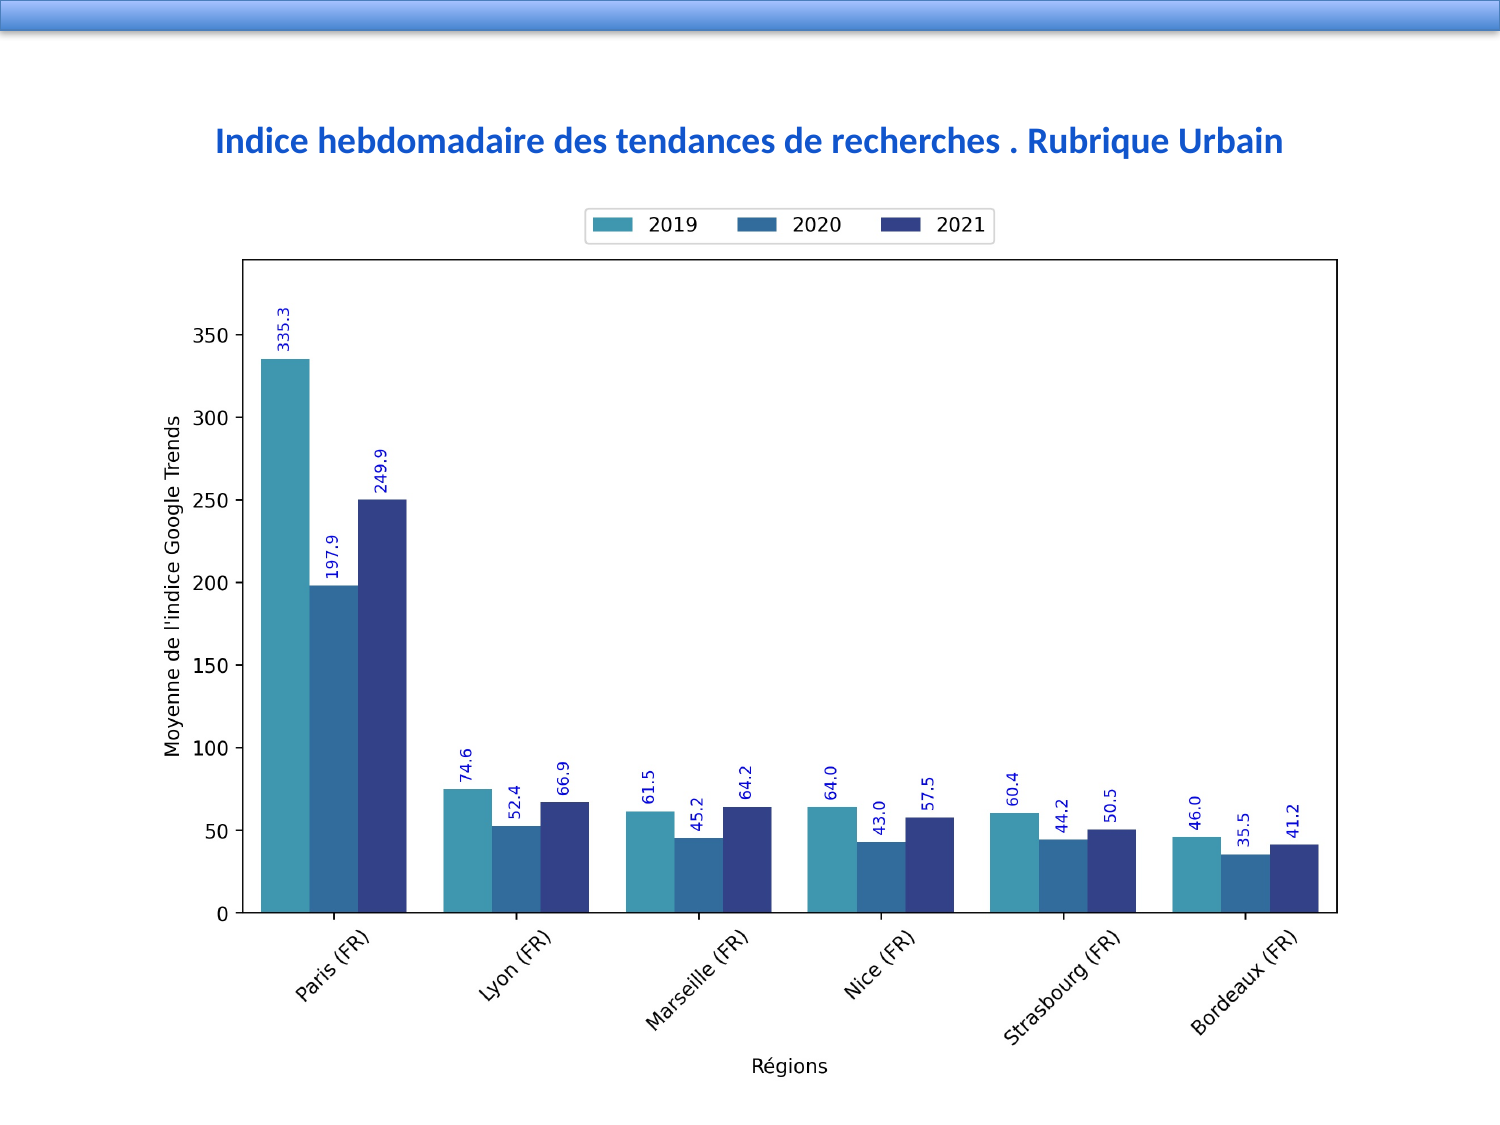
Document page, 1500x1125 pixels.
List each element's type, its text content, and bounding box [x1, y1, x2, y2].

text_box [0, 0, 1500, 31]
title Indice hebdomadaire des tendances de recherches . Rubrique Urbain [75, 45, 1425, 233]
picture [149, 194, 1351, 1091]
